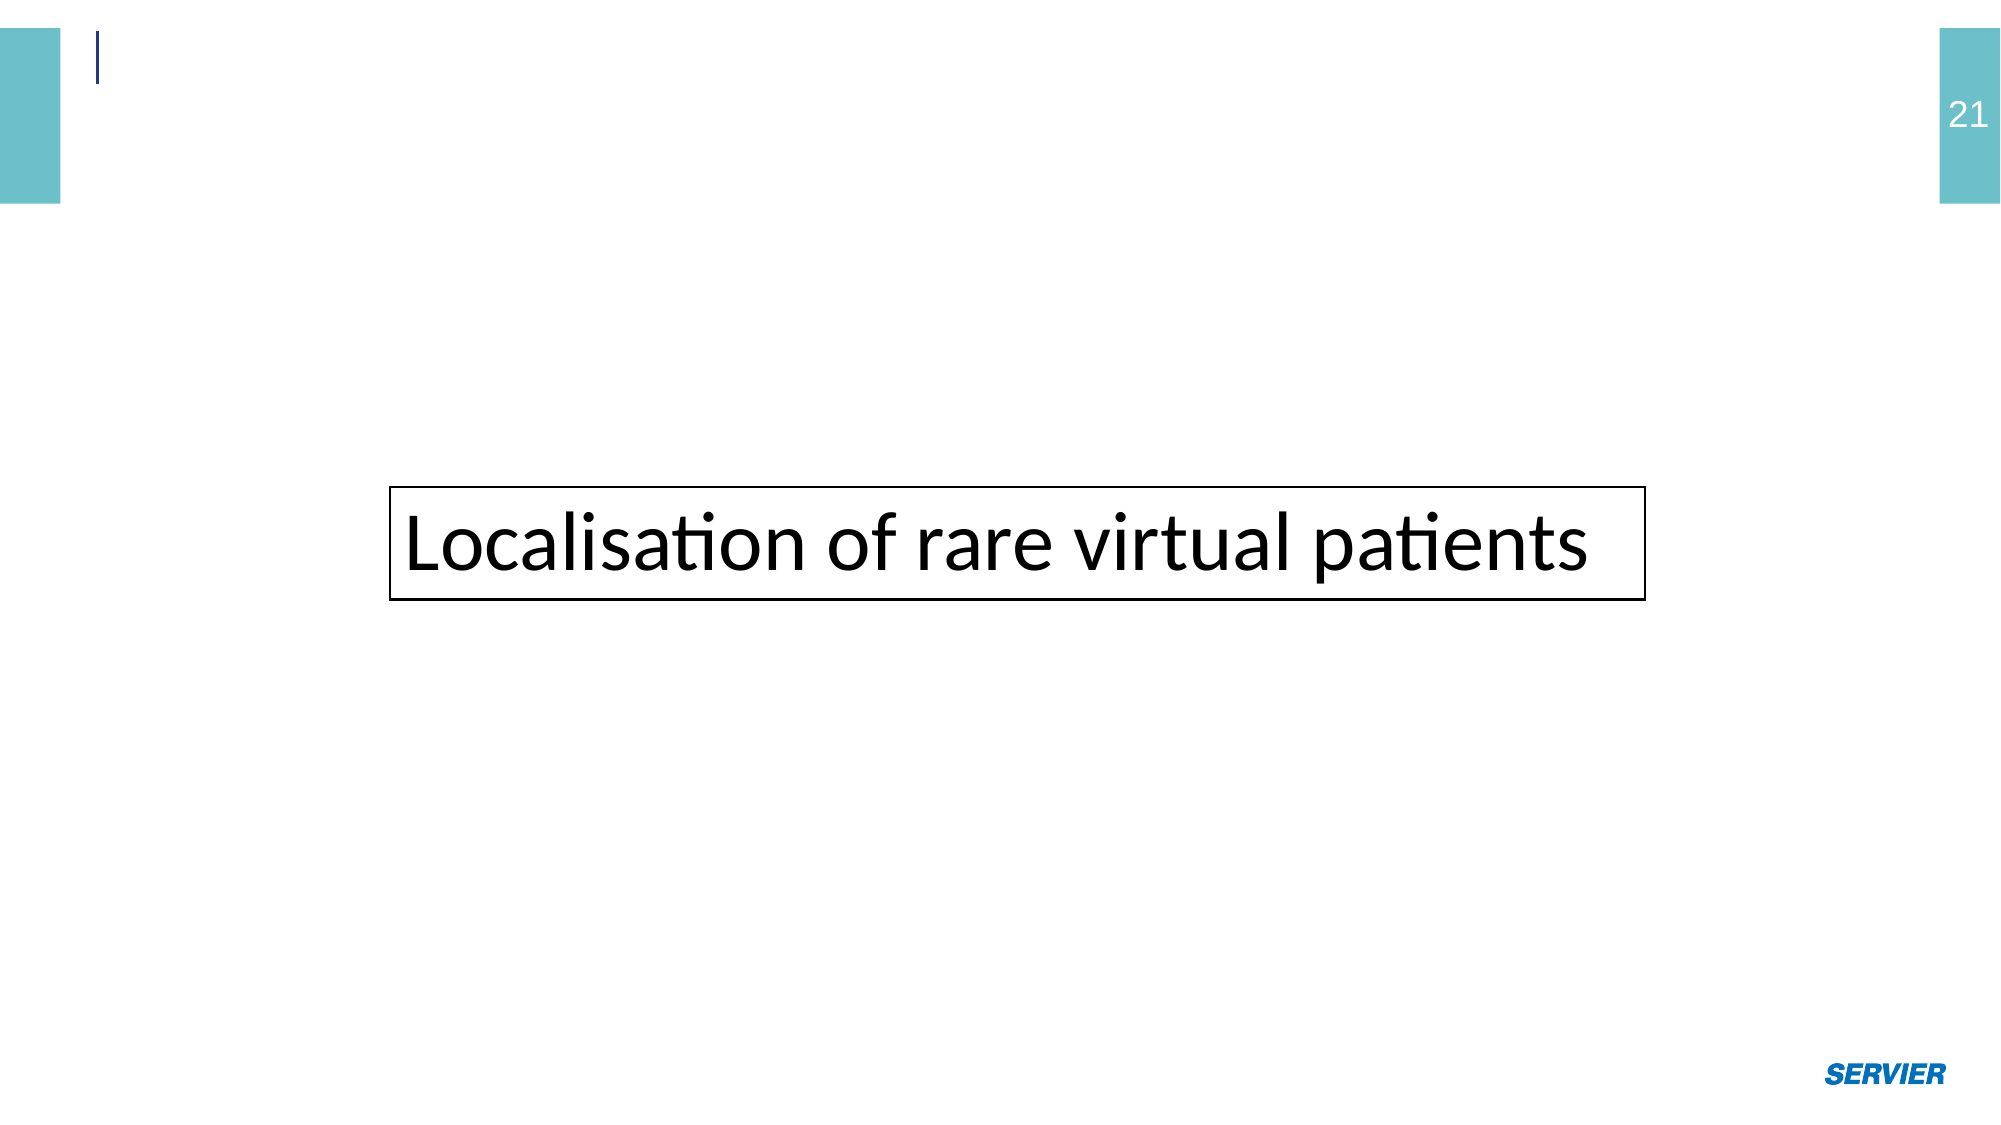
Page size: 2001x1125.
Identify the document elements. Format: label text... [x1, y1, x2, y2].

title Localisation of rare virtual patients [389, 486, 1646, 601]
picture [1825, 1063, 1946, 1085]
